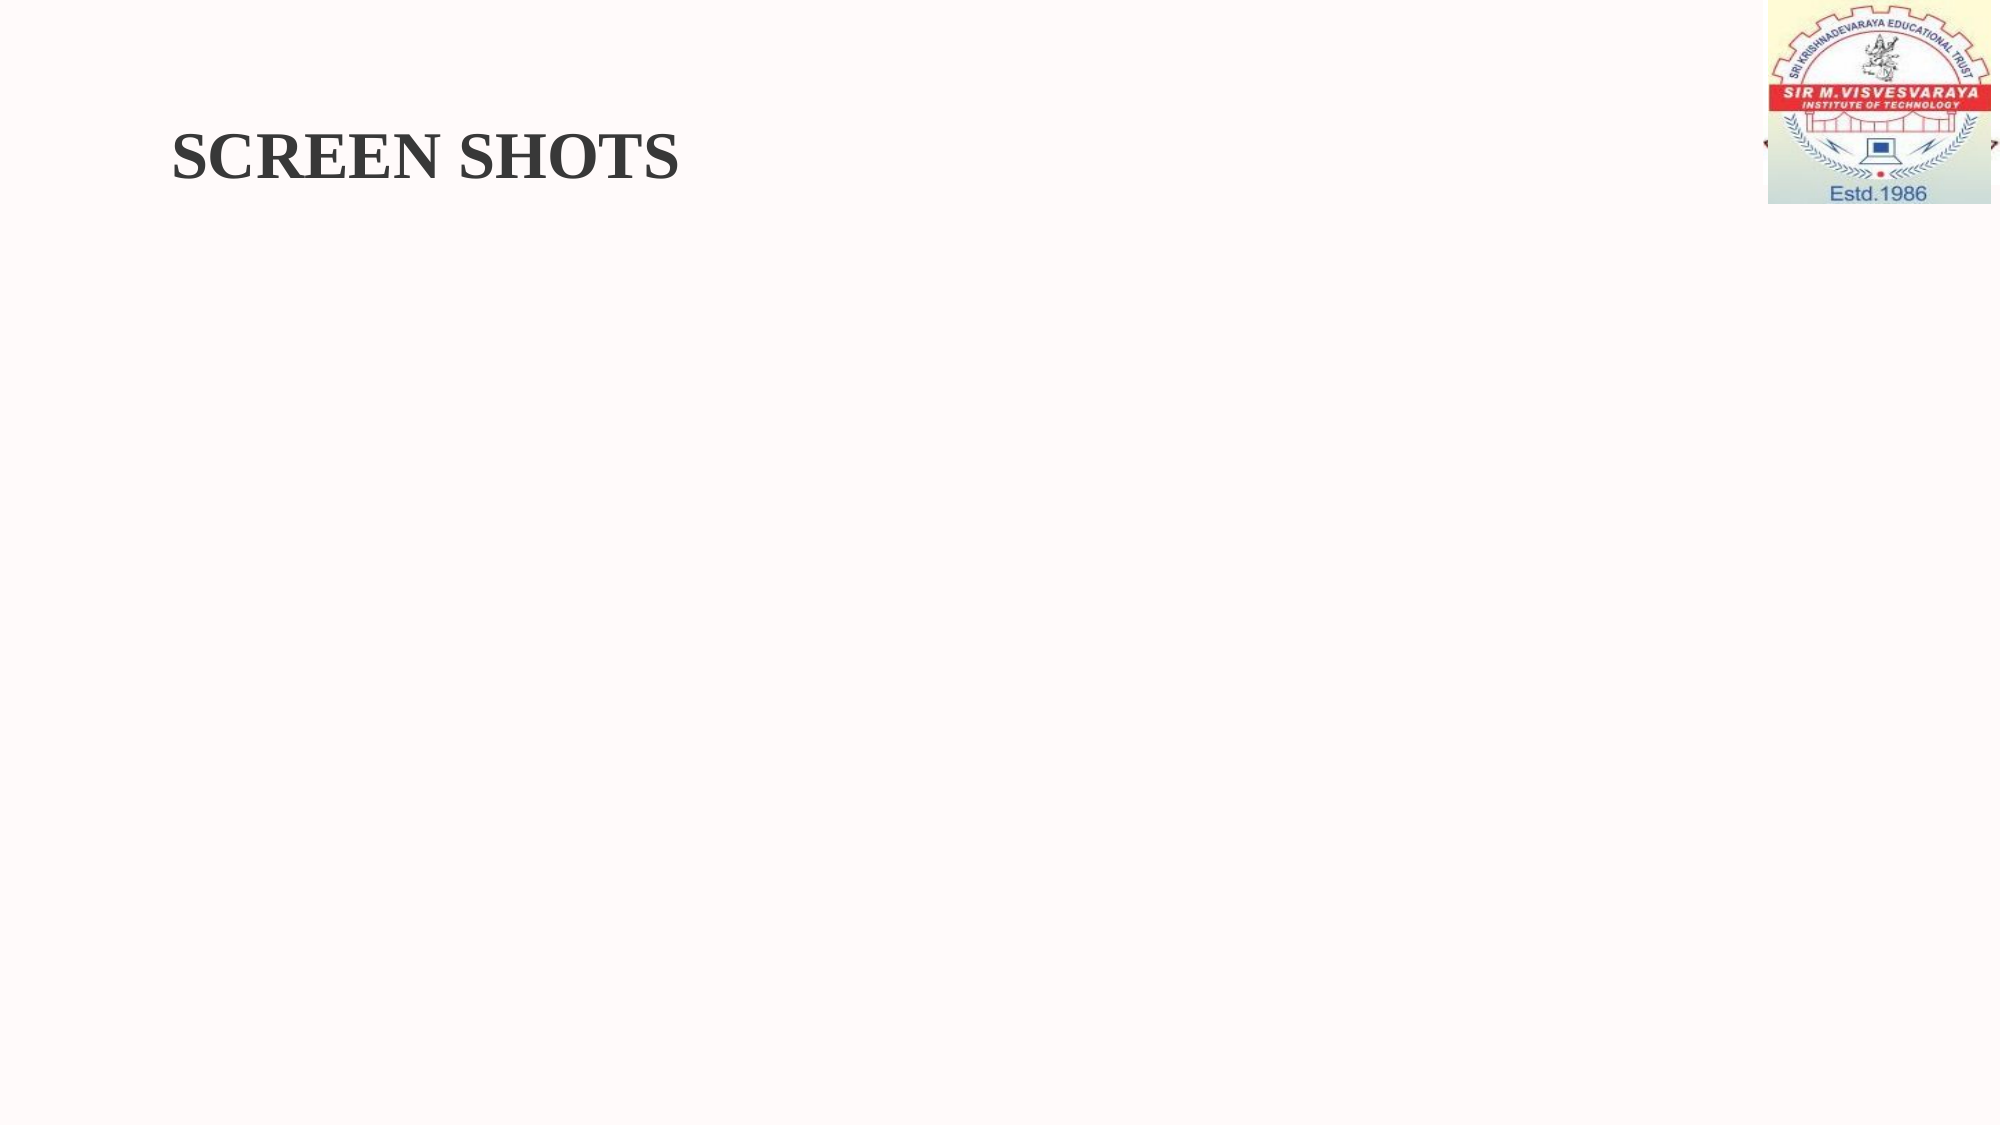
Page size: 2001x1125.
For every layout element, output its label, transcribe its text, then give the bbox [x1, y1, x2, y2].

picture [1763, 0, 2000, 204]
title SCREEN SHOTS [156, 97, 1844, 223]
